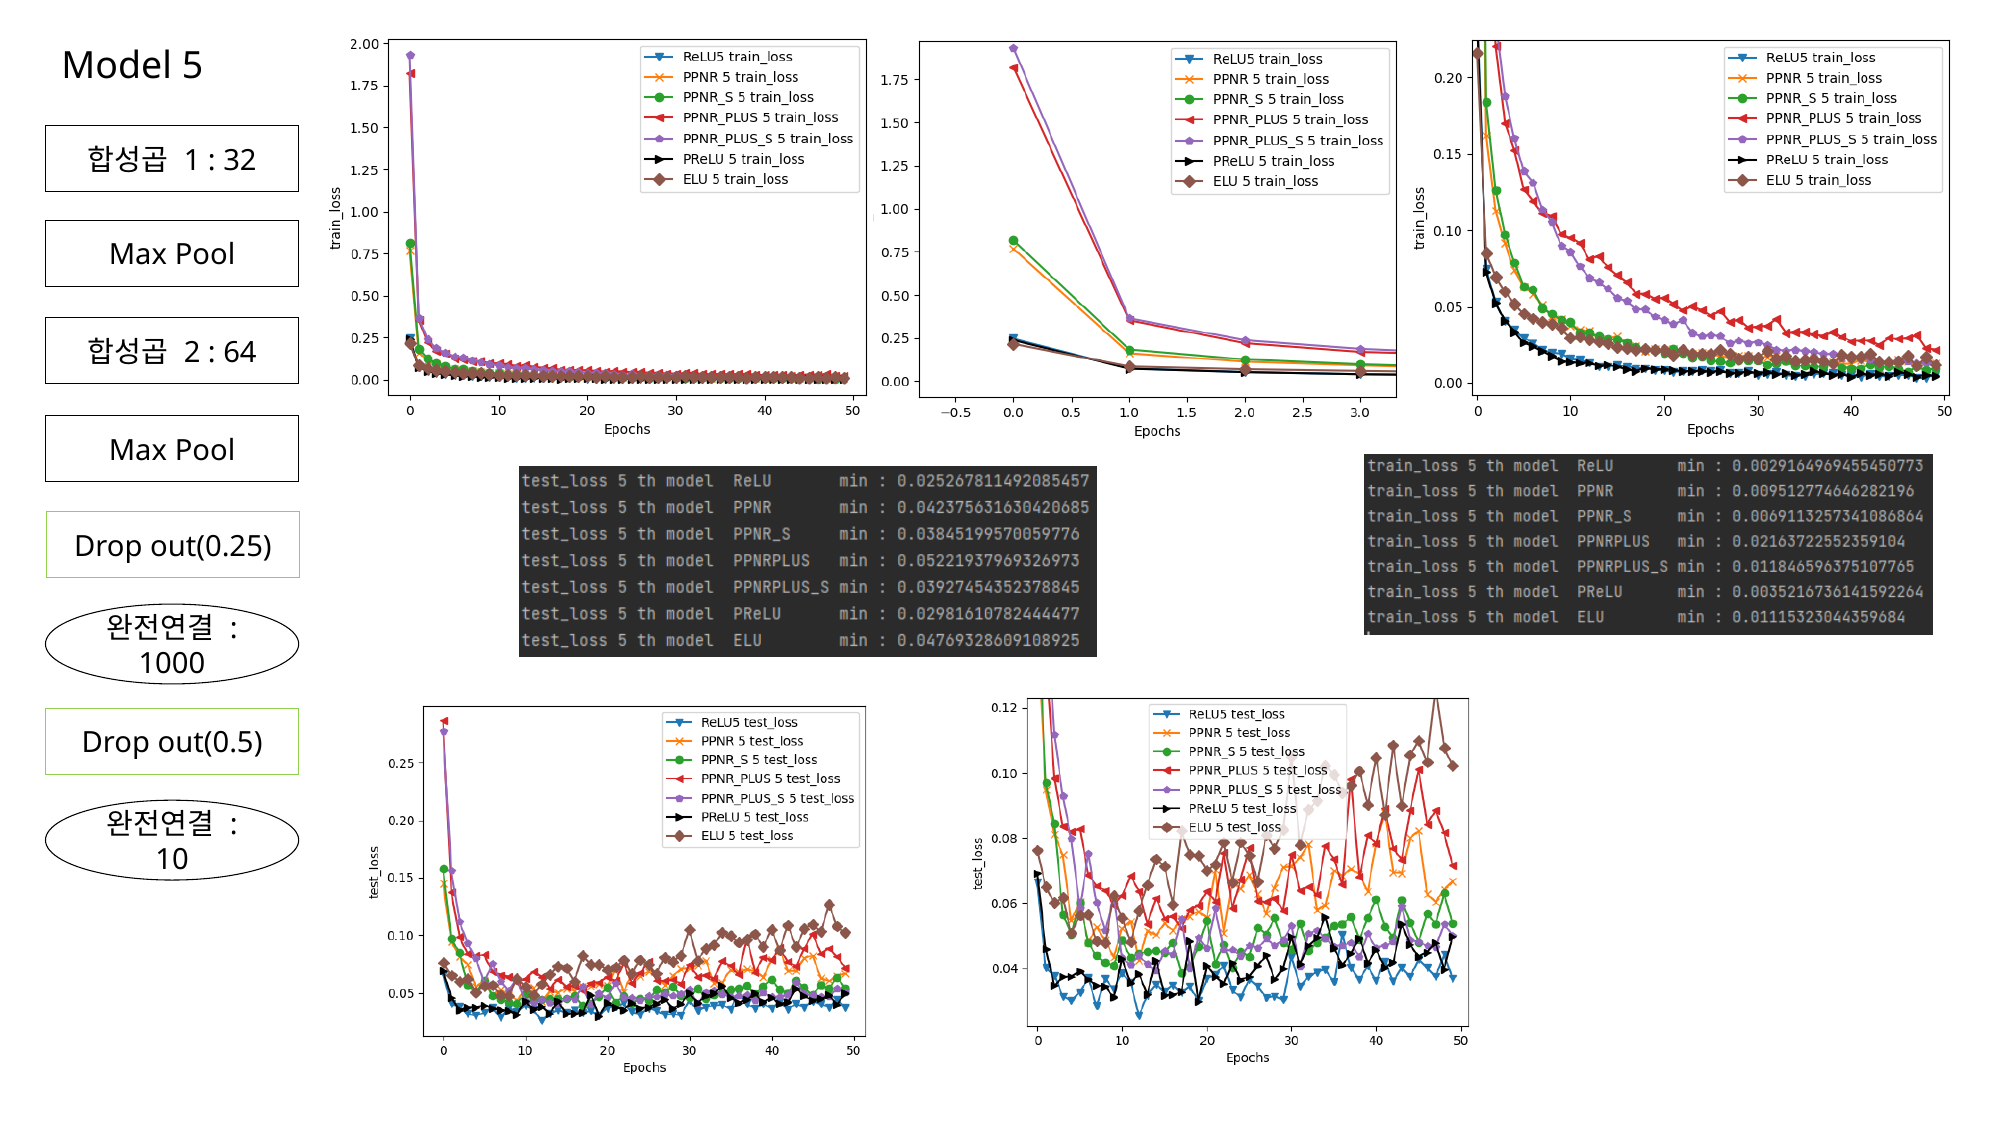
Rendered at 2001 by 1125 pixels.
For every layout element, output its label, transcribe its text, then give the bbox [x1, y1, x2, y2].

text_box Drop out(0.5) [44, 707, 300, 775]
picture [1364, 454, 1933, 635]
picture [519, 466, 1097, 657]
text_box Max Pool [44, 415, 300, 483]
text_box 완전연결 : 10 [44, 799, 300, 882]
picture [326, 33, 1406, 439]
text_box Drop out(0.25) [45, 510, 301, 578]
picture [1408, 34, 1965, 443]
text_box 완전연결 : 1000 [44, 603, 300, 685]
text_box Model 5 [46, 33, 219, 94]
text_box Max Pool [44, 219, 300, 287]
picture [369, 703, 874, 1074]
text_box 합성곱 2 : 64 [44, 317, 300, 385]
text_box 합성곱 1 : 32 [44, 124, 300, 192]
picture [970, 694, 1477, 1067]
